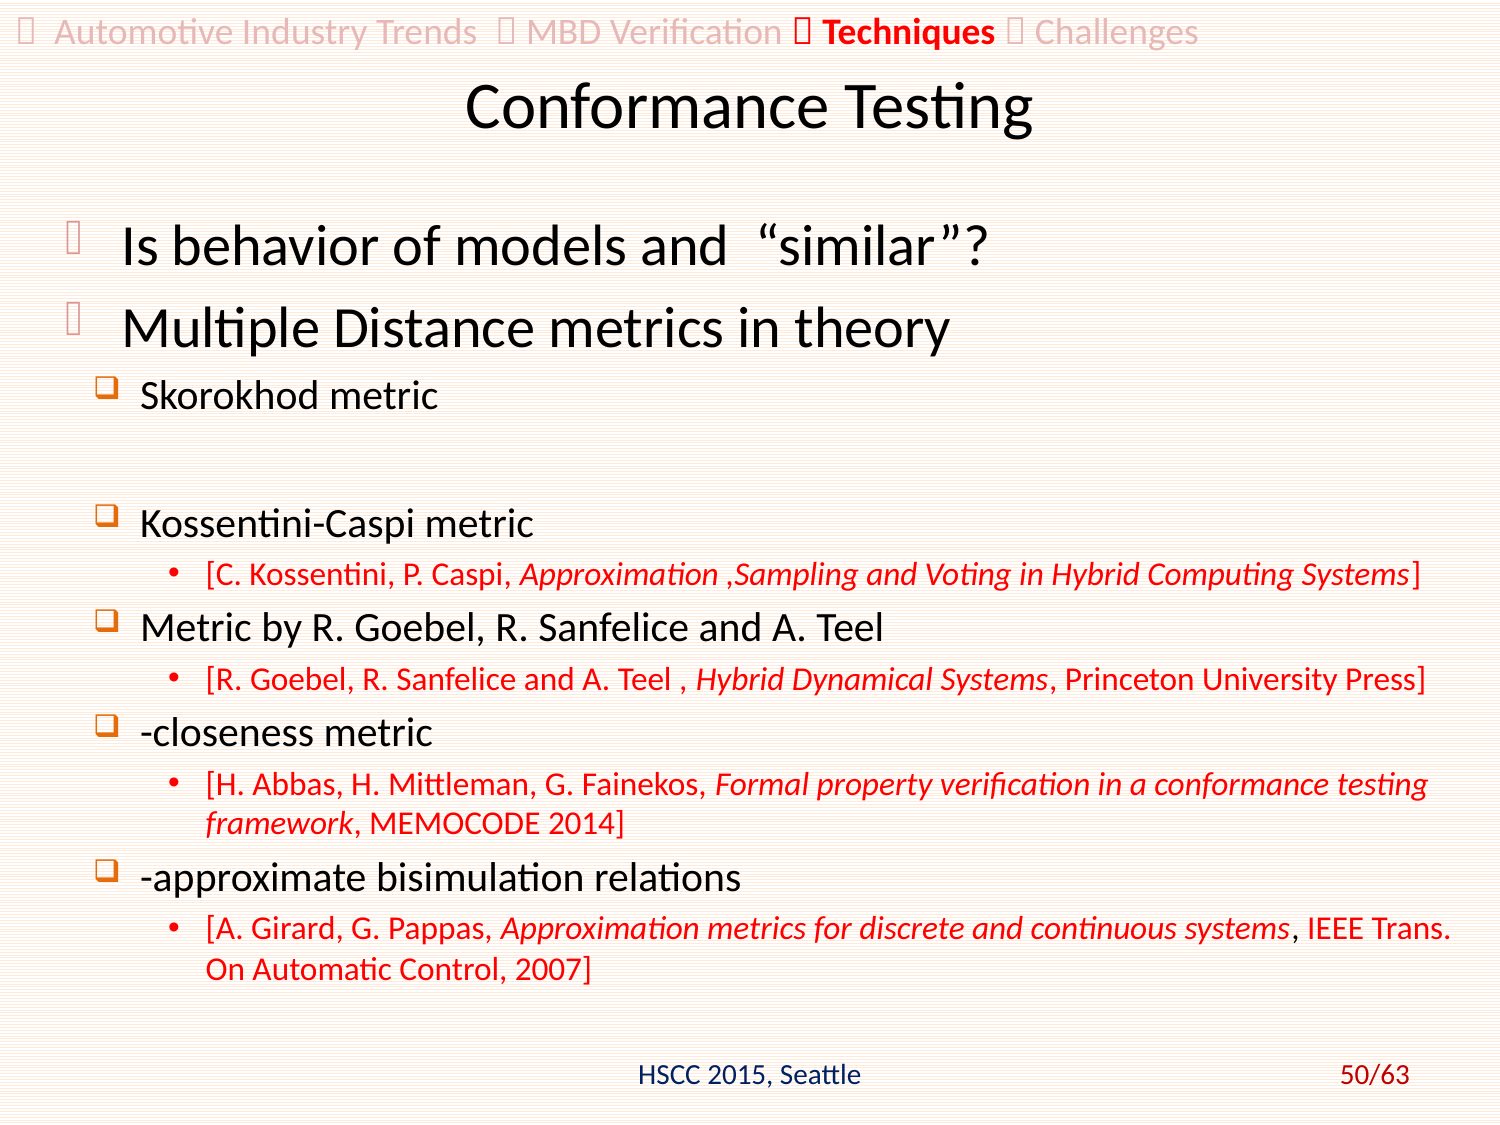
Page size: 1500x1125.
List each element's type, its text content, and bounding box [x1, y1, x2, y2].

title Conformance Testing [0, 60, 1500, 155]
text_box  Automotive Industry Trends  MBD Verification  Techniques  Challenges [0, 0, 1500, 60]
slide_number 50/63 [1074, 1042, 1425, 1103]
footer HSCC 2015, Seattle [512, 1042, 988, 1103]
